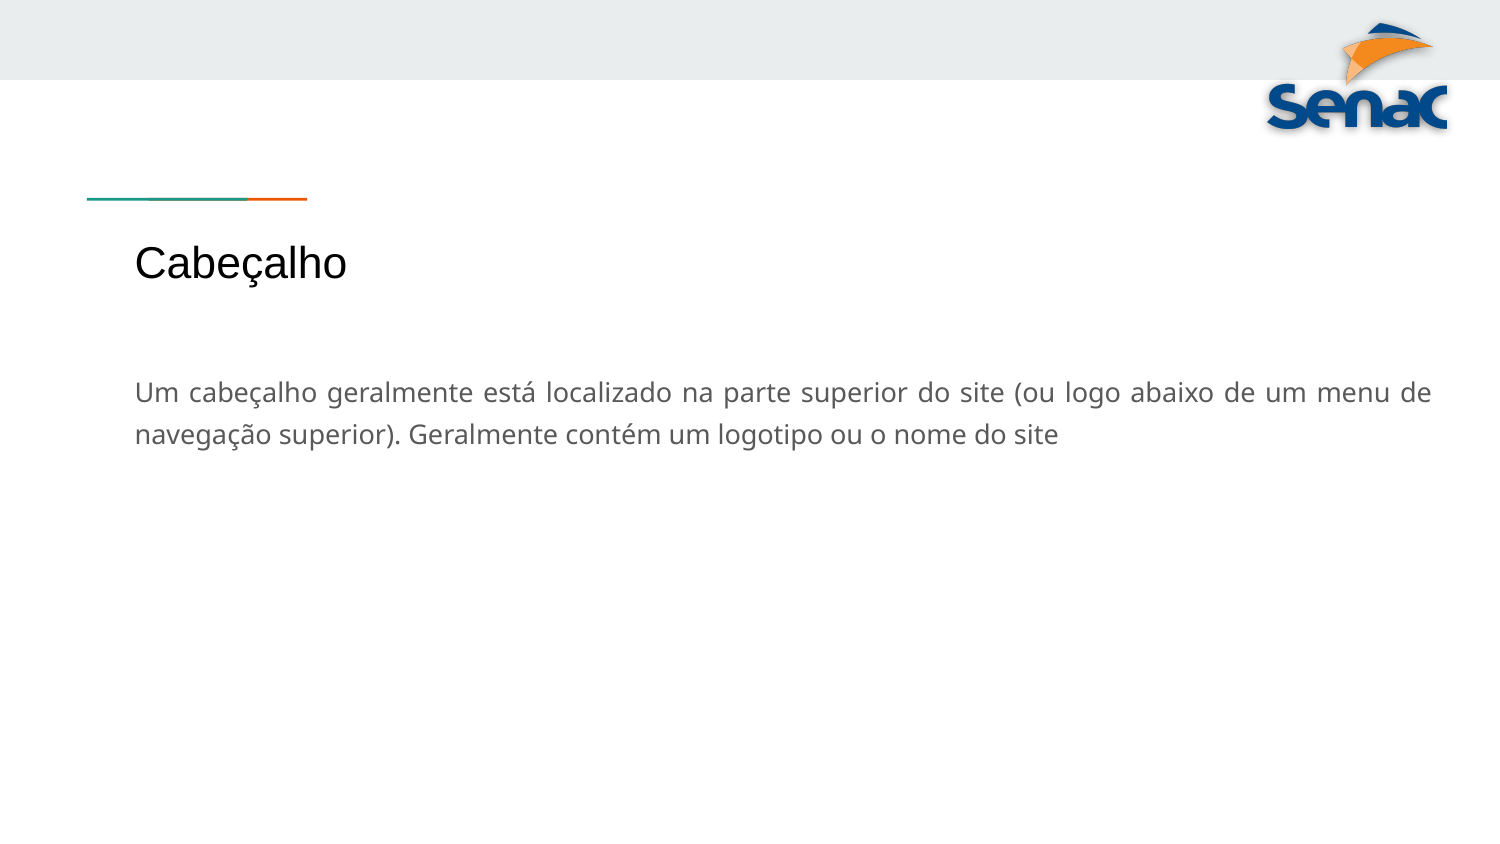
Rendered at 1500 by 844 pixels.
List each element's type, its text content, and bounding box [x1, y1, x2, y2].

list Um cabeçalho geralmente está localizado na parte superior do site (ou logo abaixo de um menu de navegação superior). Geralmente contém um logotipo ou o nome do site [119, 353, 1447, 725]
title Cabeçalho [119, 216, 1381, 305]
picture [1266, 22, 1448, 129]
